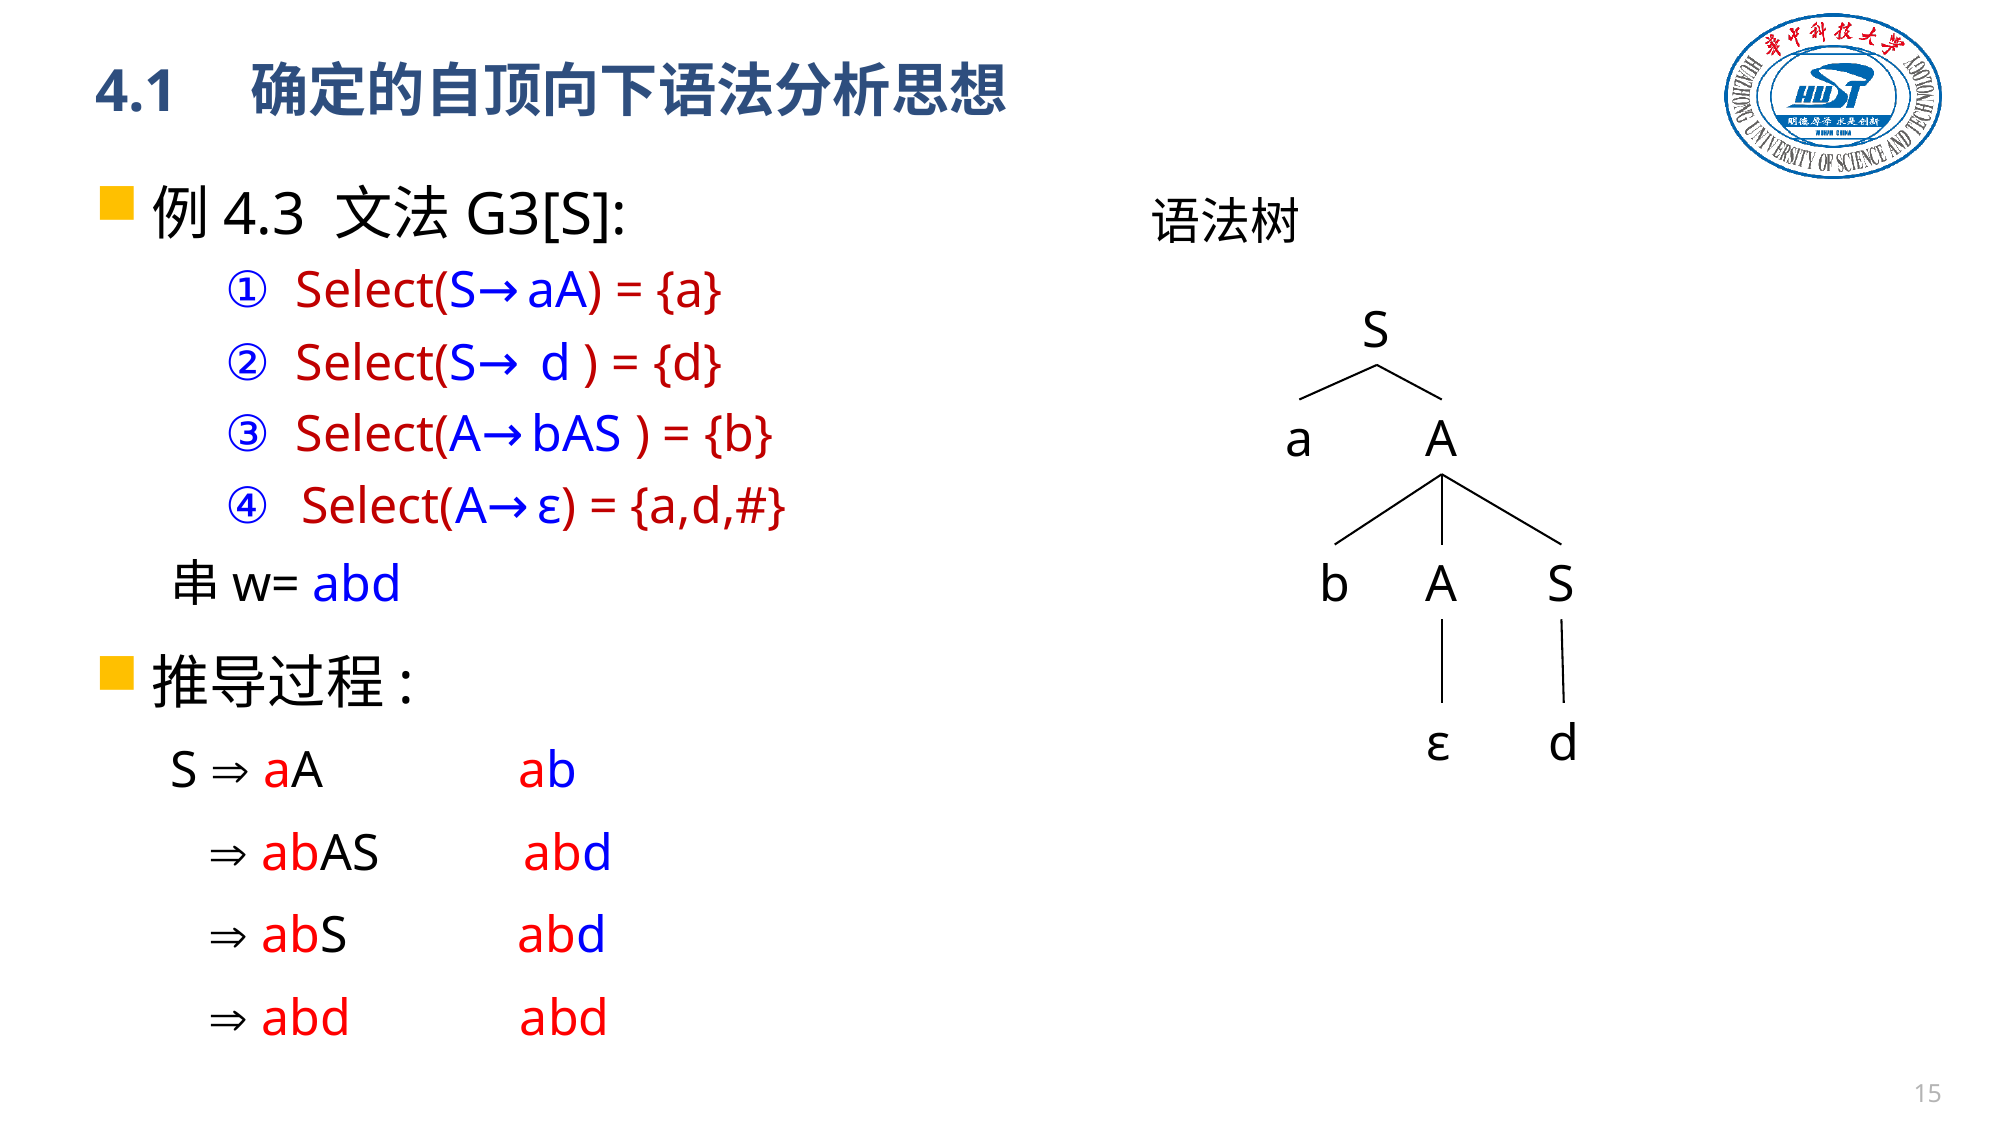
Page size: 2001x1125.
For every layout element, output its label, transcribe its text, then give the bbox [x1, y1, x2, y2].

list 例4.3 文法G3[S]: ① Select(S→aA) = {a} ② Select(S→ d ) = {d} ③ Select(A→bAS ) = {b} ④ Select(A→ε) = {a,d,#} 串w= abd 推导过程: S  aA ab  abAS abd  abS abd  abd abd [80, 154, 1108, 1080]
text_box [1334, 475, 1441, 545]
text_box ε [1411, 703, 1473, 779]
slide_number 14 [1373, 1064, 1957, 1125]
text_box A [1410, 545, 1473, 620]
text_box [1376, 365, 1442, 400]
text_box a [1270, 399, 1329, 475]
text_box A [1410, 399, 1473, 475]
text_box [1441, 475, 1562, 545]
picture [1724, 13, 1942, 179]
text_box S [1532, 544, 1591, 620]
title 4.1 确定的自顶向下语法分析思想 [80, 42, 1317, 144]
text_box d [1533, 702, 1595, 778]
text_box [1299, 365, 1376, 400]
text_box 语法树 [1135, 182, 1316, 258]
text_box S [1348, 290, 1406, 365]
text_box b [1304, 544, 1365, 620]
